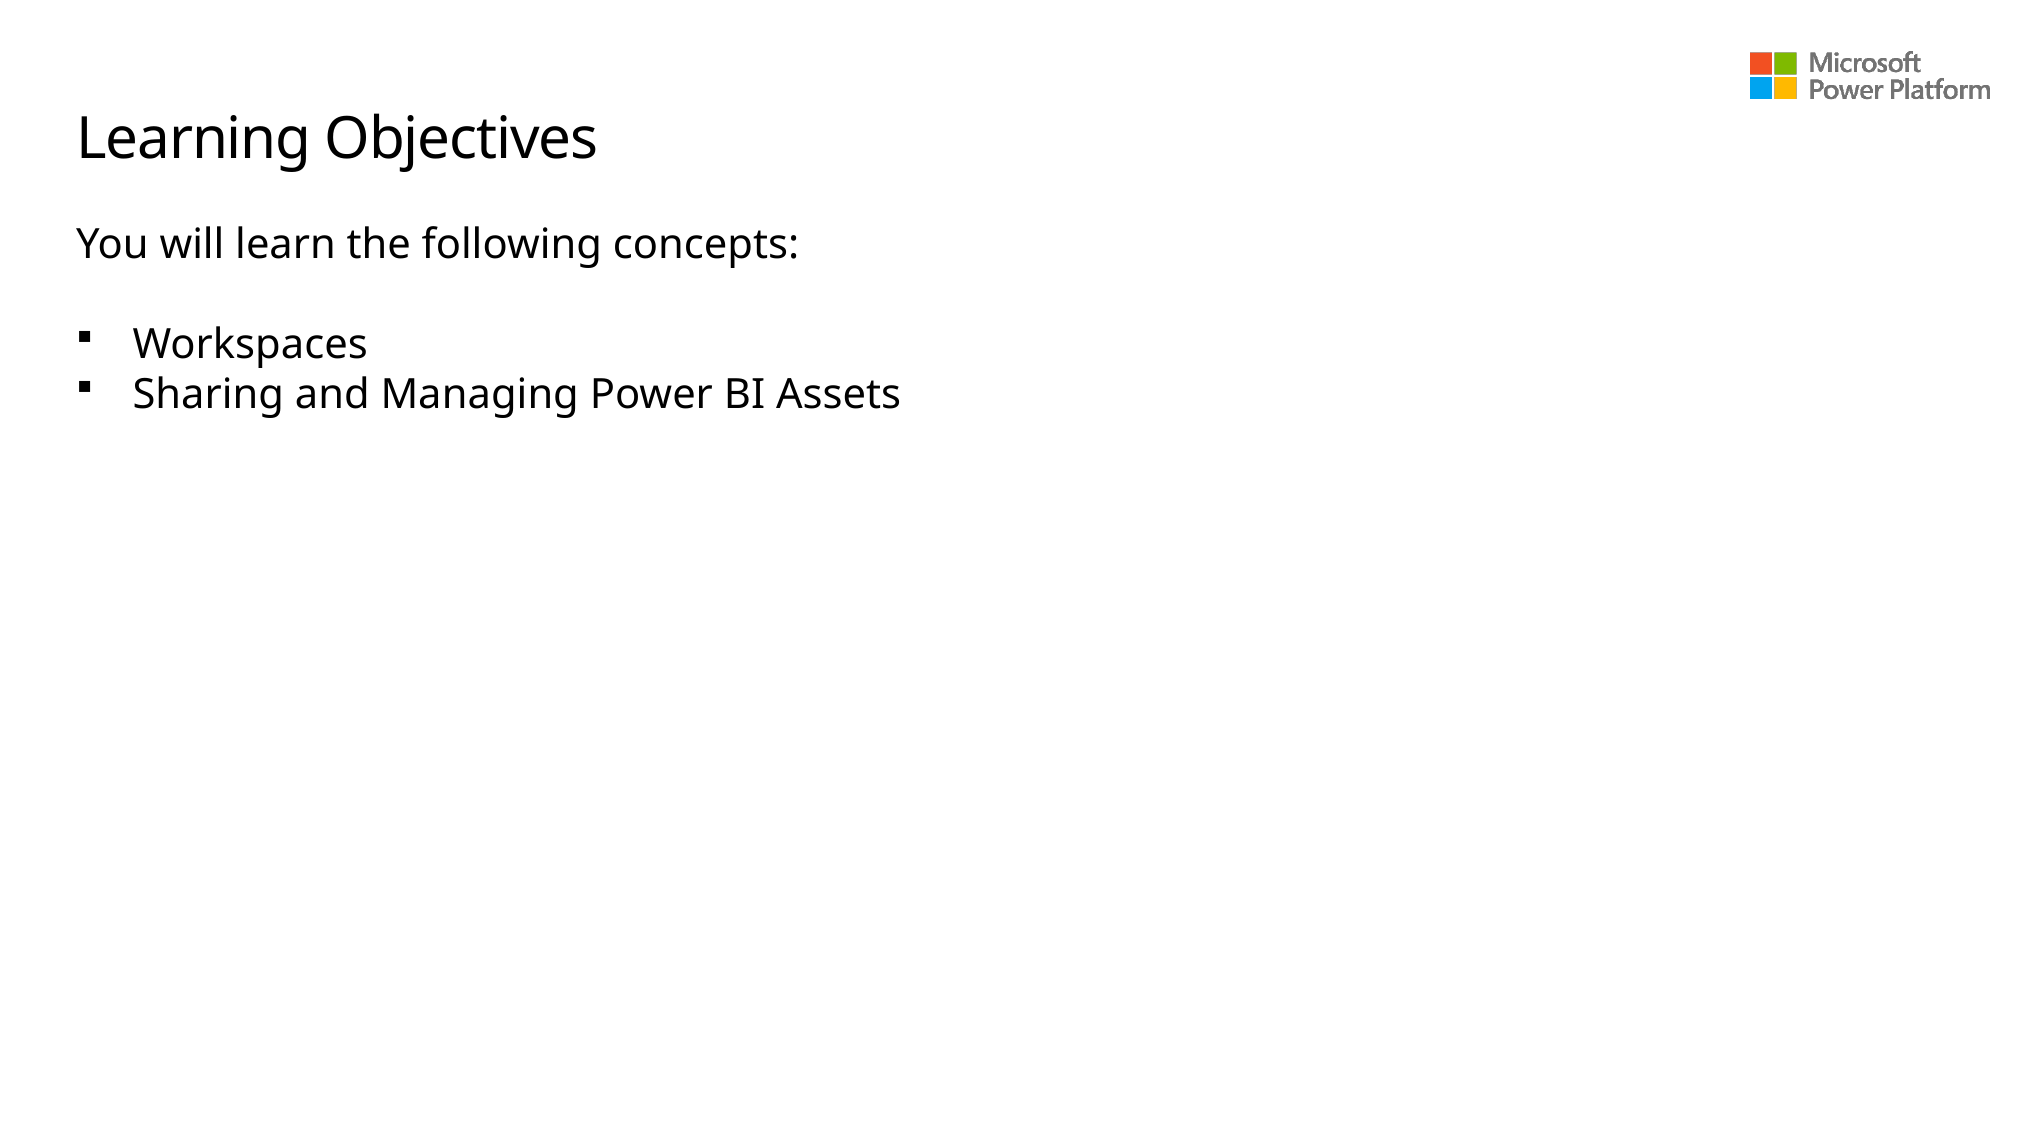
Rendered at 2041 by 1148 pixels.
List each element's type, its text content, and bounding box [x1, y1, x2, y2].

list You will learn the following concepts: Workspaces Sharing and Managing Power BI Assets [76, 216, 1647, 419]
title Learning Objectives [76, 103, 1969, 172]
picture [1704, 6, 2037, 145]
